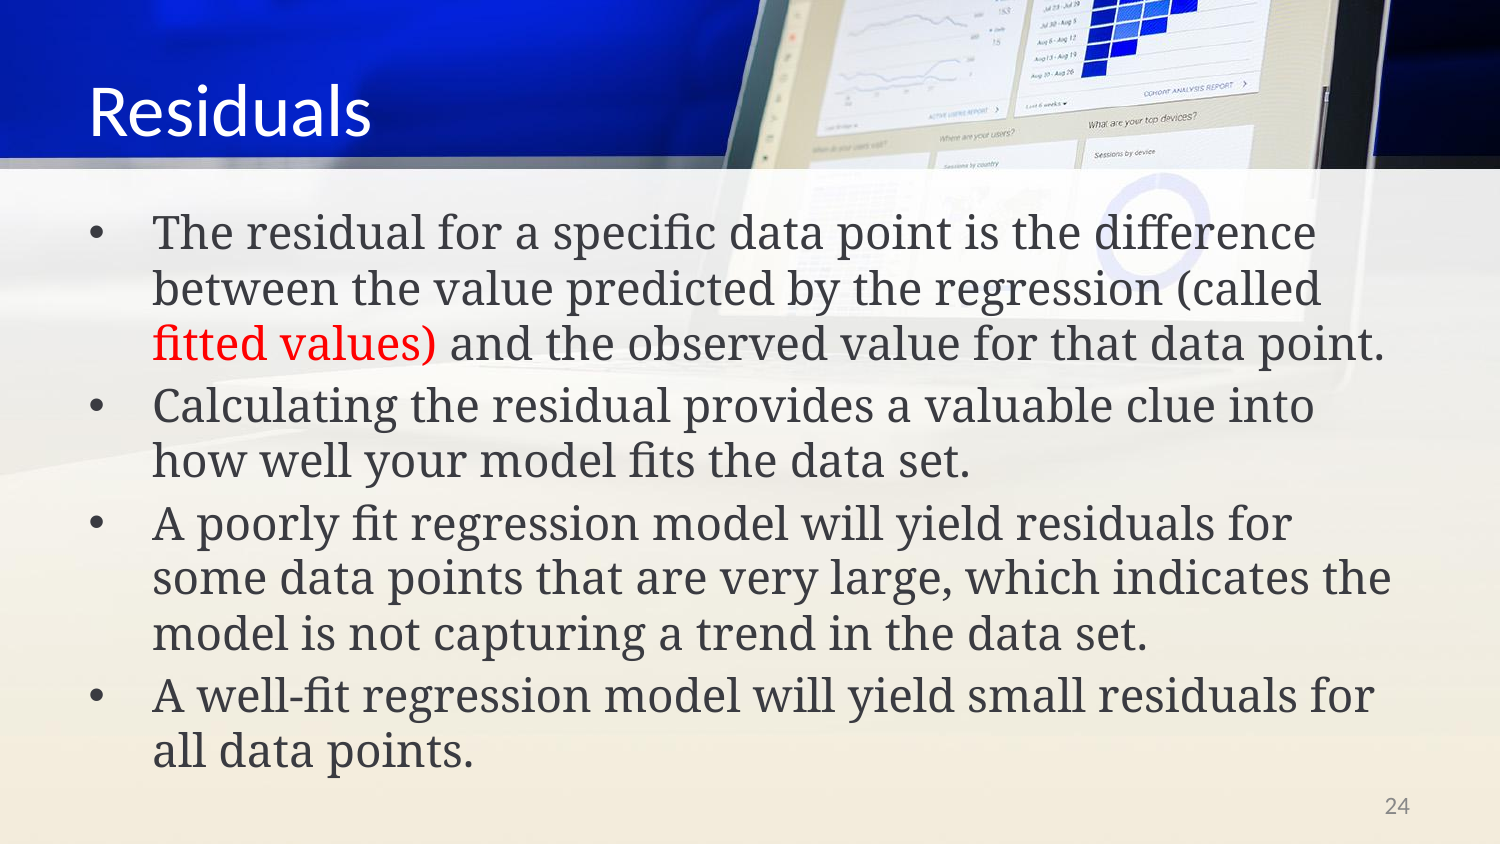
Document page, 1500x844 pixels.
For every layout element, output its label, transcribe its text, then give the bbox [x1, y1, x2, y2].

title Residuals [73, 44, 1427, 170]
picture [0, 0, 1500, 844]
slide_number ‹#› [1074, 782, 1425, 827]
list The residual for a specific data point is the difference between the value predicted by the regression (called fitted values) and the observed value for that data point. Calculating the residual provides a valuable clue into how well your model fits the data set. A poorly fit regression model will yield residuals for some data points that are very large, which indicates the model is not capturing a trend in the data set. A well-fit regression model will yield small residuals for all data points. [73, 196, 1427, 798]
